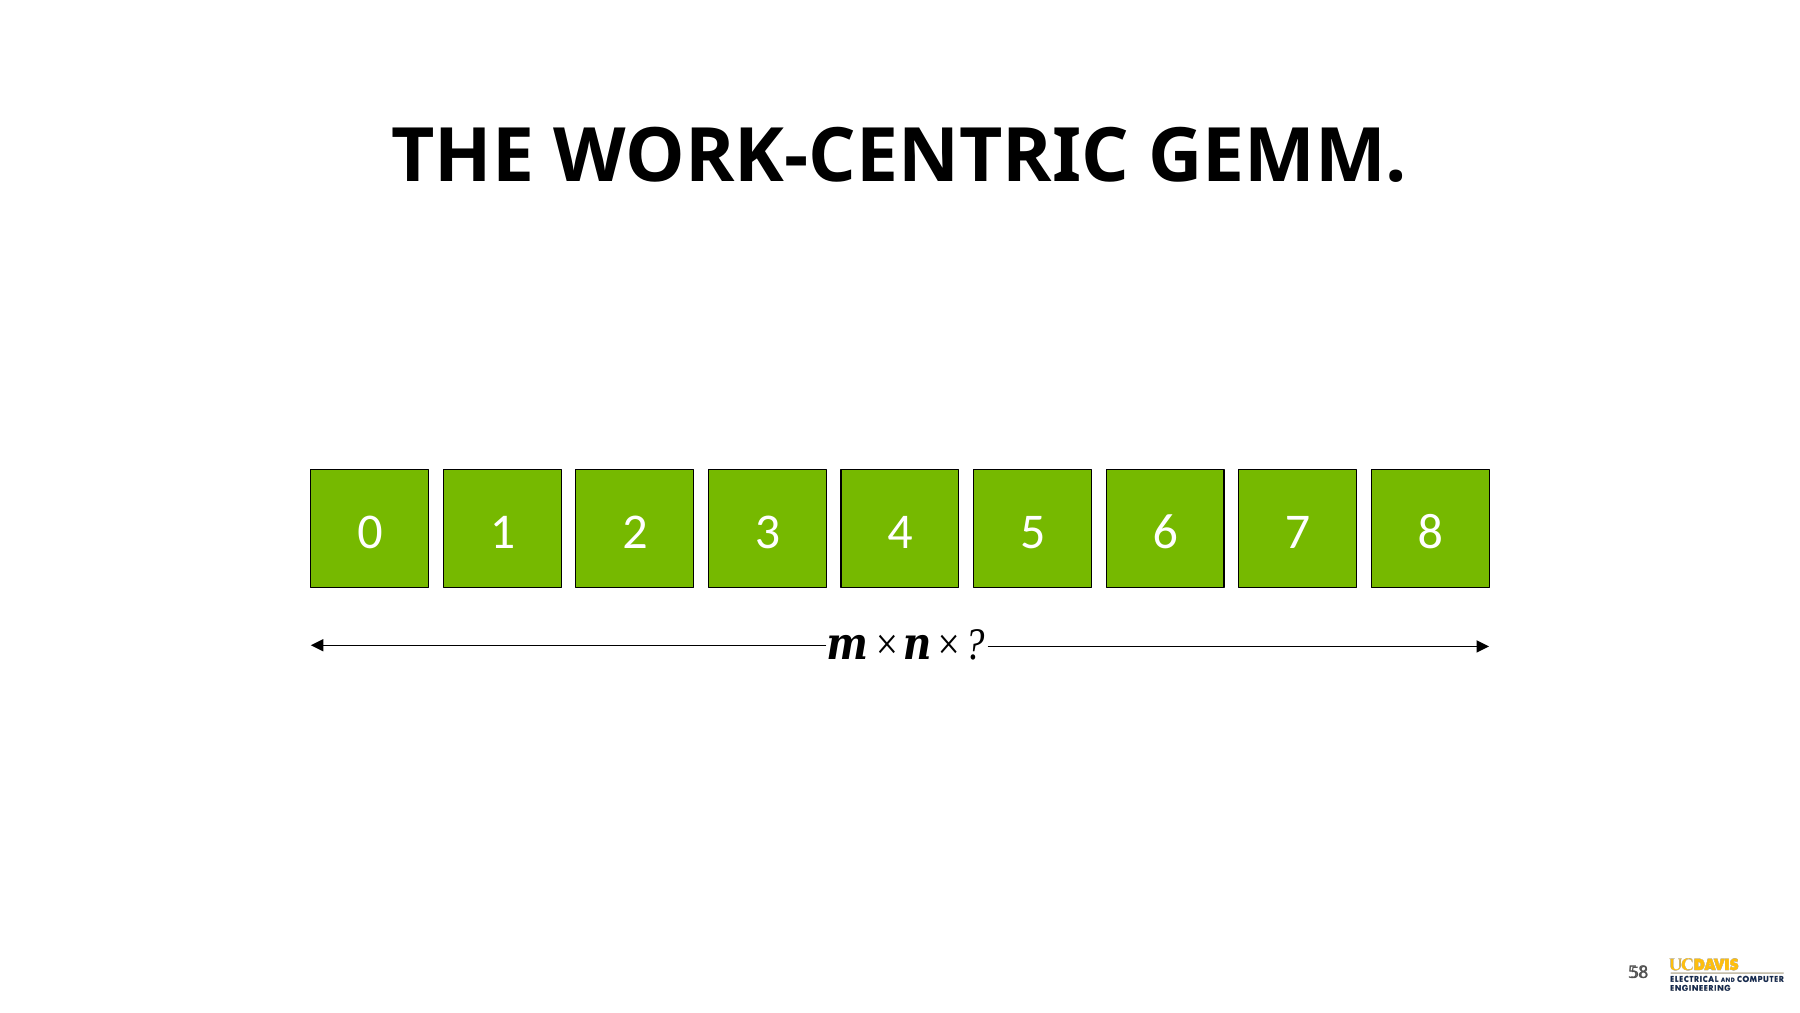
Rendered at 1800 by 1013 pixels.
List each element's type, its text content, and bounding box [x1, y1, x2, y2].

title THE WORK-CENTRIC GEMM. [81, 108, 1719, 206]
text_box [310, 469, 1490, 588]
picture [1669, 958, 1784, 991]
